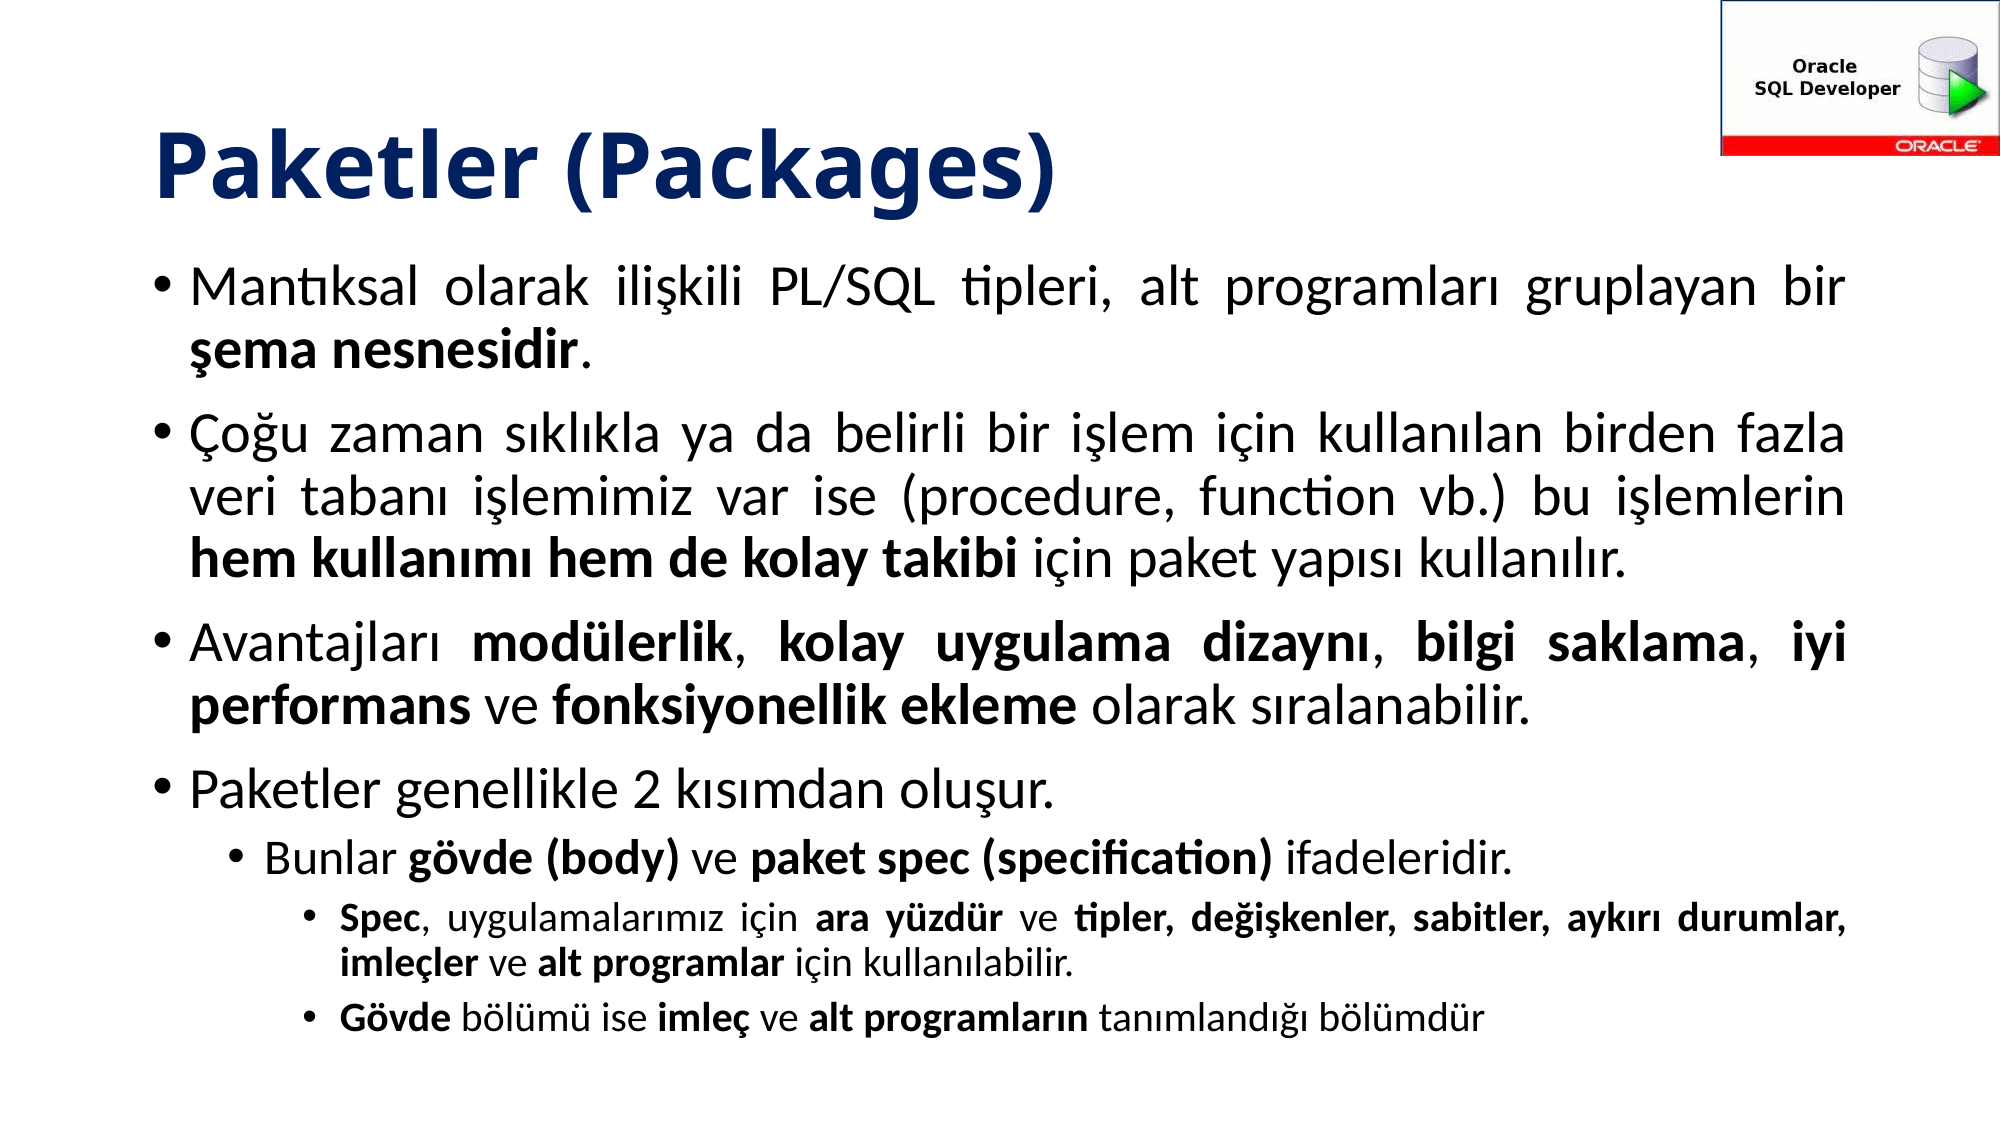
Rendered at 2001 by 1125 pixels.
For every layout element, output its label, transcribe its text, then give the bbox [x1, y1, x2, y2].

list Mantıksal olarak ilişkili PL/SQL tipleri, alt programları gruplayan bir şema nesnesidir. Çoğu zaman sıklıkla ya da belirli bir işlem için kullanılan birden fazla veri tabanı işlemimiz var ise (procedure, function vb.) bu işlemlerin hem kullanımı hem de kolay takibi için paket yapısı kullanılır. Avantajları modülerlik, kolay uygulama dizaynı, bilgi saklama, iyi performans ve fonksiyonellik ekleme olarak sıralanabilir. Paketler genellikle 2 kısımdan oluşur. Bunlar gövde (body) ve paket spec (specification) ifadeleridir. Spec, uygulamalarımız için ara yüzdür ve tipler, değişkenler, sabitler, aykırı durumlar, imleçler ve alt programlar için kullanılabilir. Gövde bölümü ise imleç ve alt programların tanımlandığı bölümdür [137, 247, 1863, 1052]
picture [1720, 0, 2000, 156]
title Paketler (Packages) [137, 59, 1863, 247]
